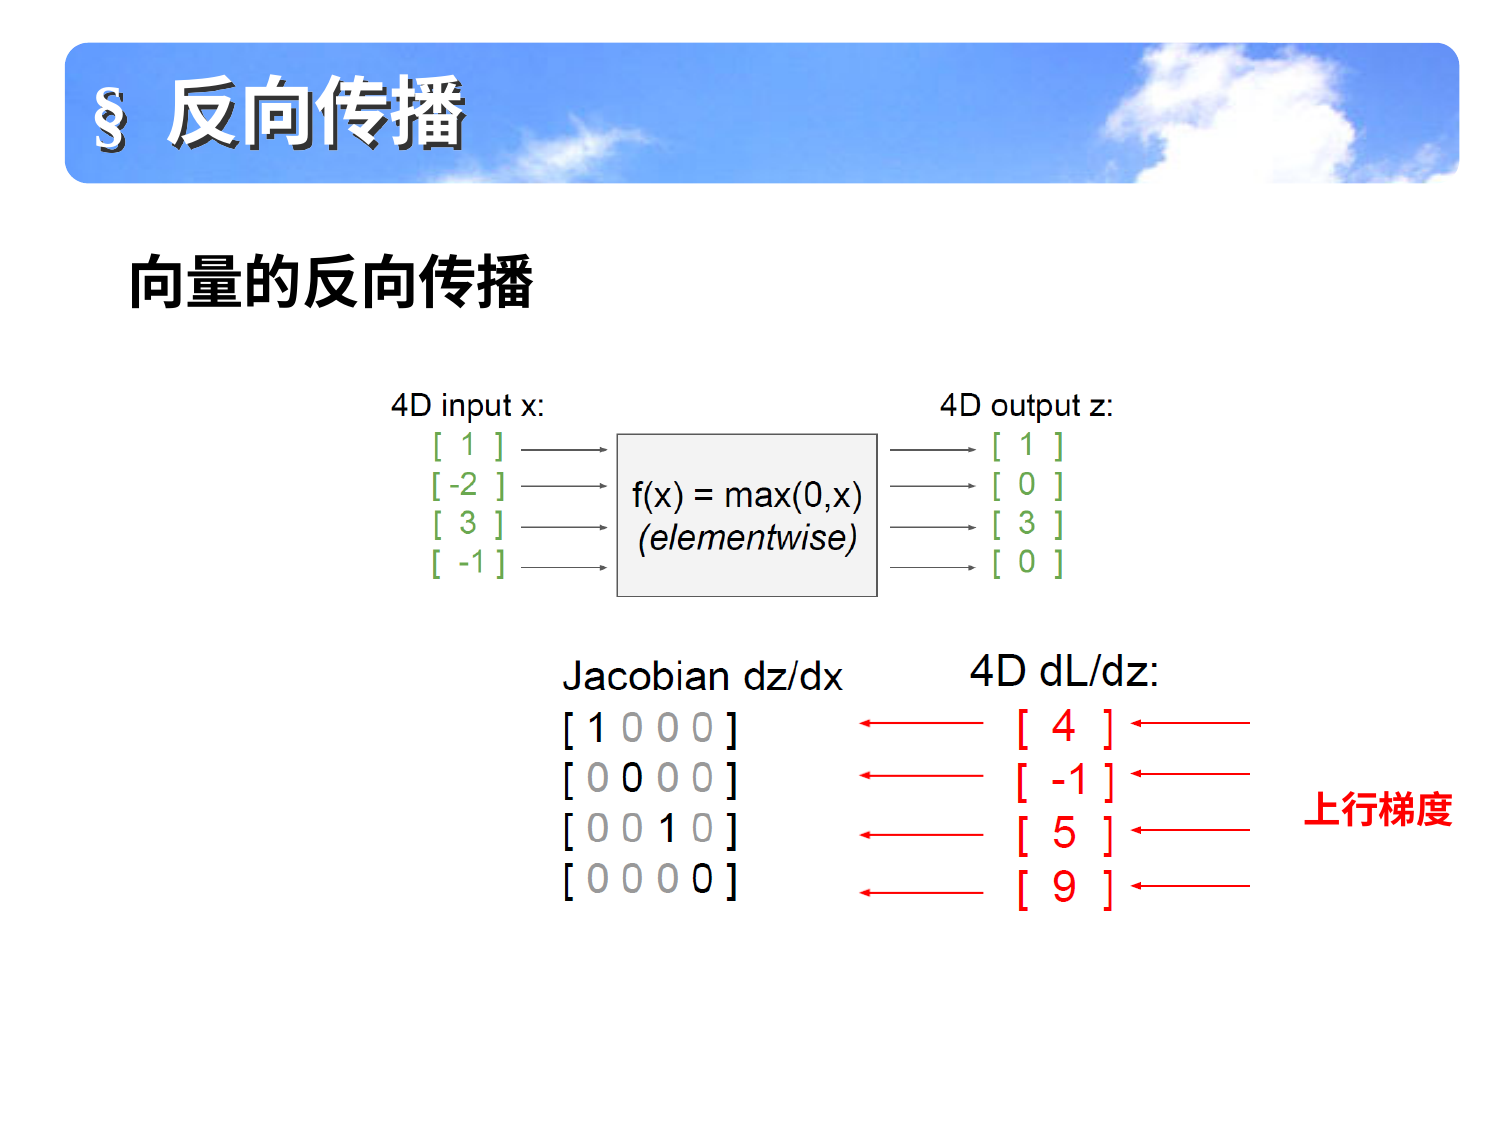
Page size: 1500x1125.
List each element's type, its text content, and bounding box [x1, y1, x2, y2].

picture [536, 646, 853, 911]
text_box 向量的反向传播 [112, 237, 1150, 323]
picture [824, 694, 1001, 924]
picture [374, 374, 1126, 604]
text_box § 反向传播 [74, 49, 1288, 168]
picture [949, 624, 1273, 933]
picture [64, 42, 1460, 184]
text_box 上行梯度 [1281, 778, 1485, 839]
